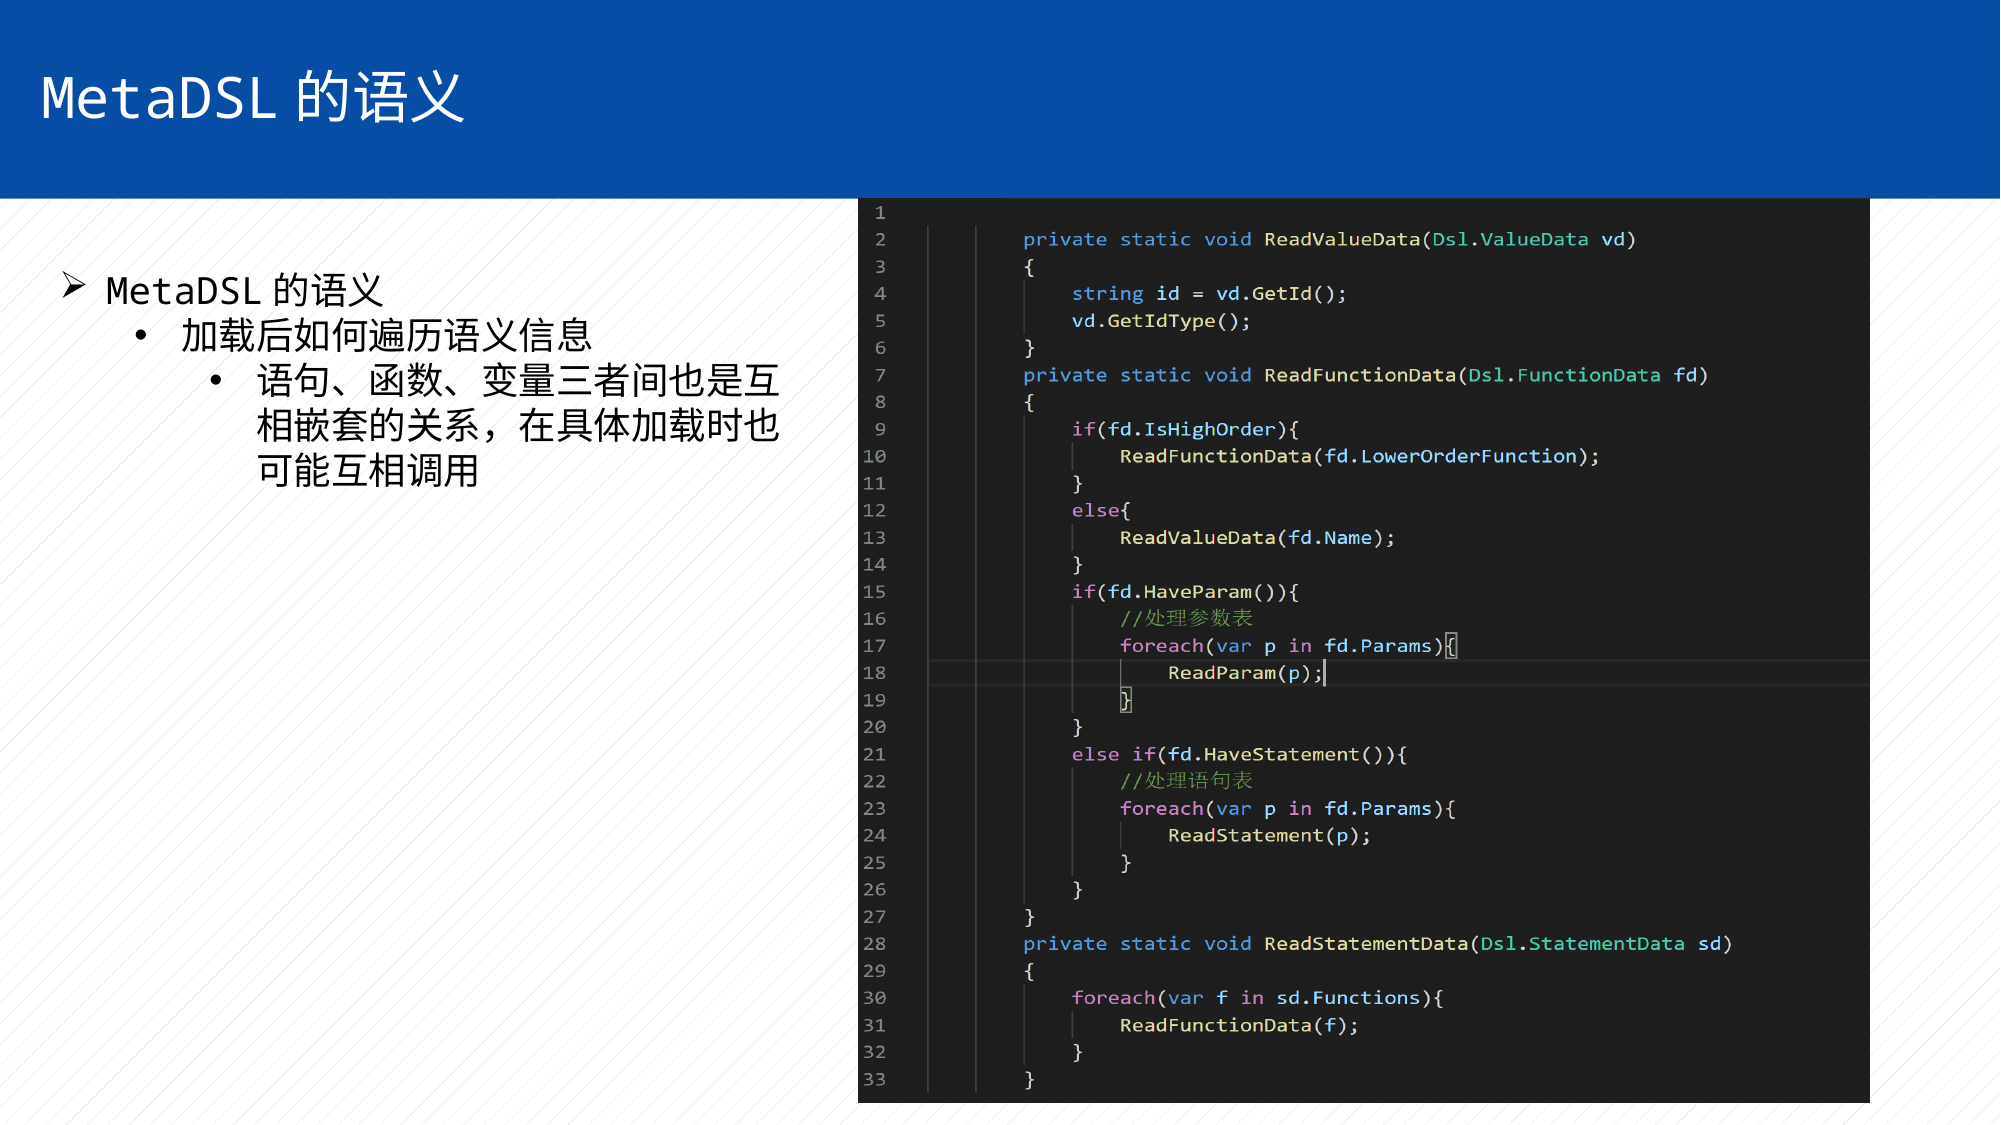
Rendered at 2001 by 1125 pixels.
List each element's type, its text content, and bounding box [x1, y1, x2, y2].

text_box MetaDSL的语义 加载后如何遍历语义信息 语句、函数、变量三者间也是互相嵌套的关系，在具体加载时也可能互相调用 [44, 259, 809, 500]
list MetaDSL的语义 [26, 20, 1782, 180]
picture [858, 198, 1870, 1103]
